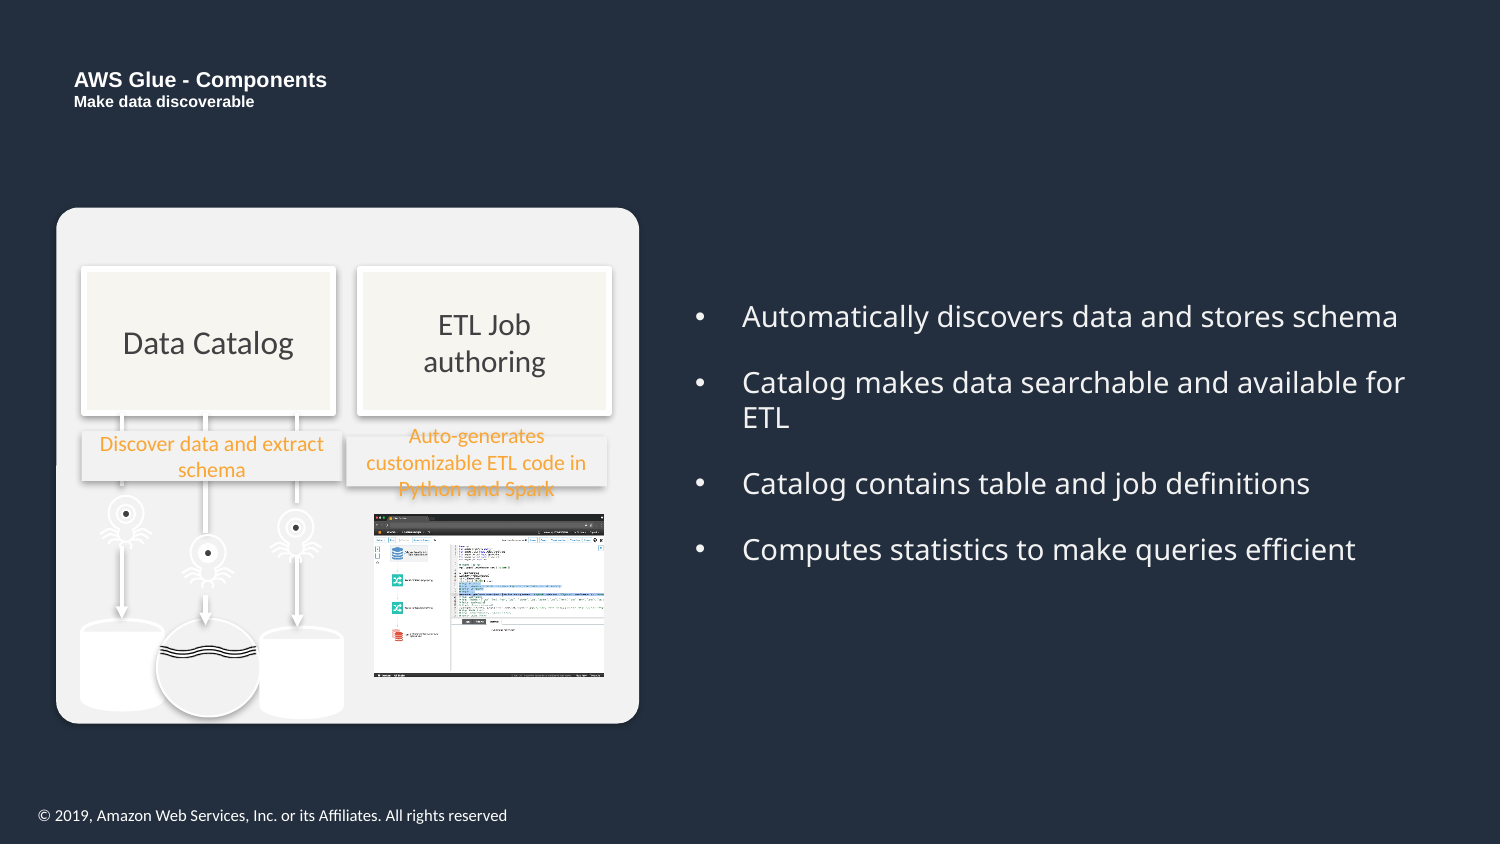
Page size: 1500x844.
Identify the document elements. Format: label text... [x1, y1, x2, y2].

text_box Automatically discovers data and stores schema Catalog makes data searchable and available for ETL Catalog contains table and job definitions Computes statistics to make queries efficient [680, 291, 1461, 609]
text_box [56, 207, 640, 724]
title AWS Glue - Components Make data discoverable [43, 41, 1457, 155]
